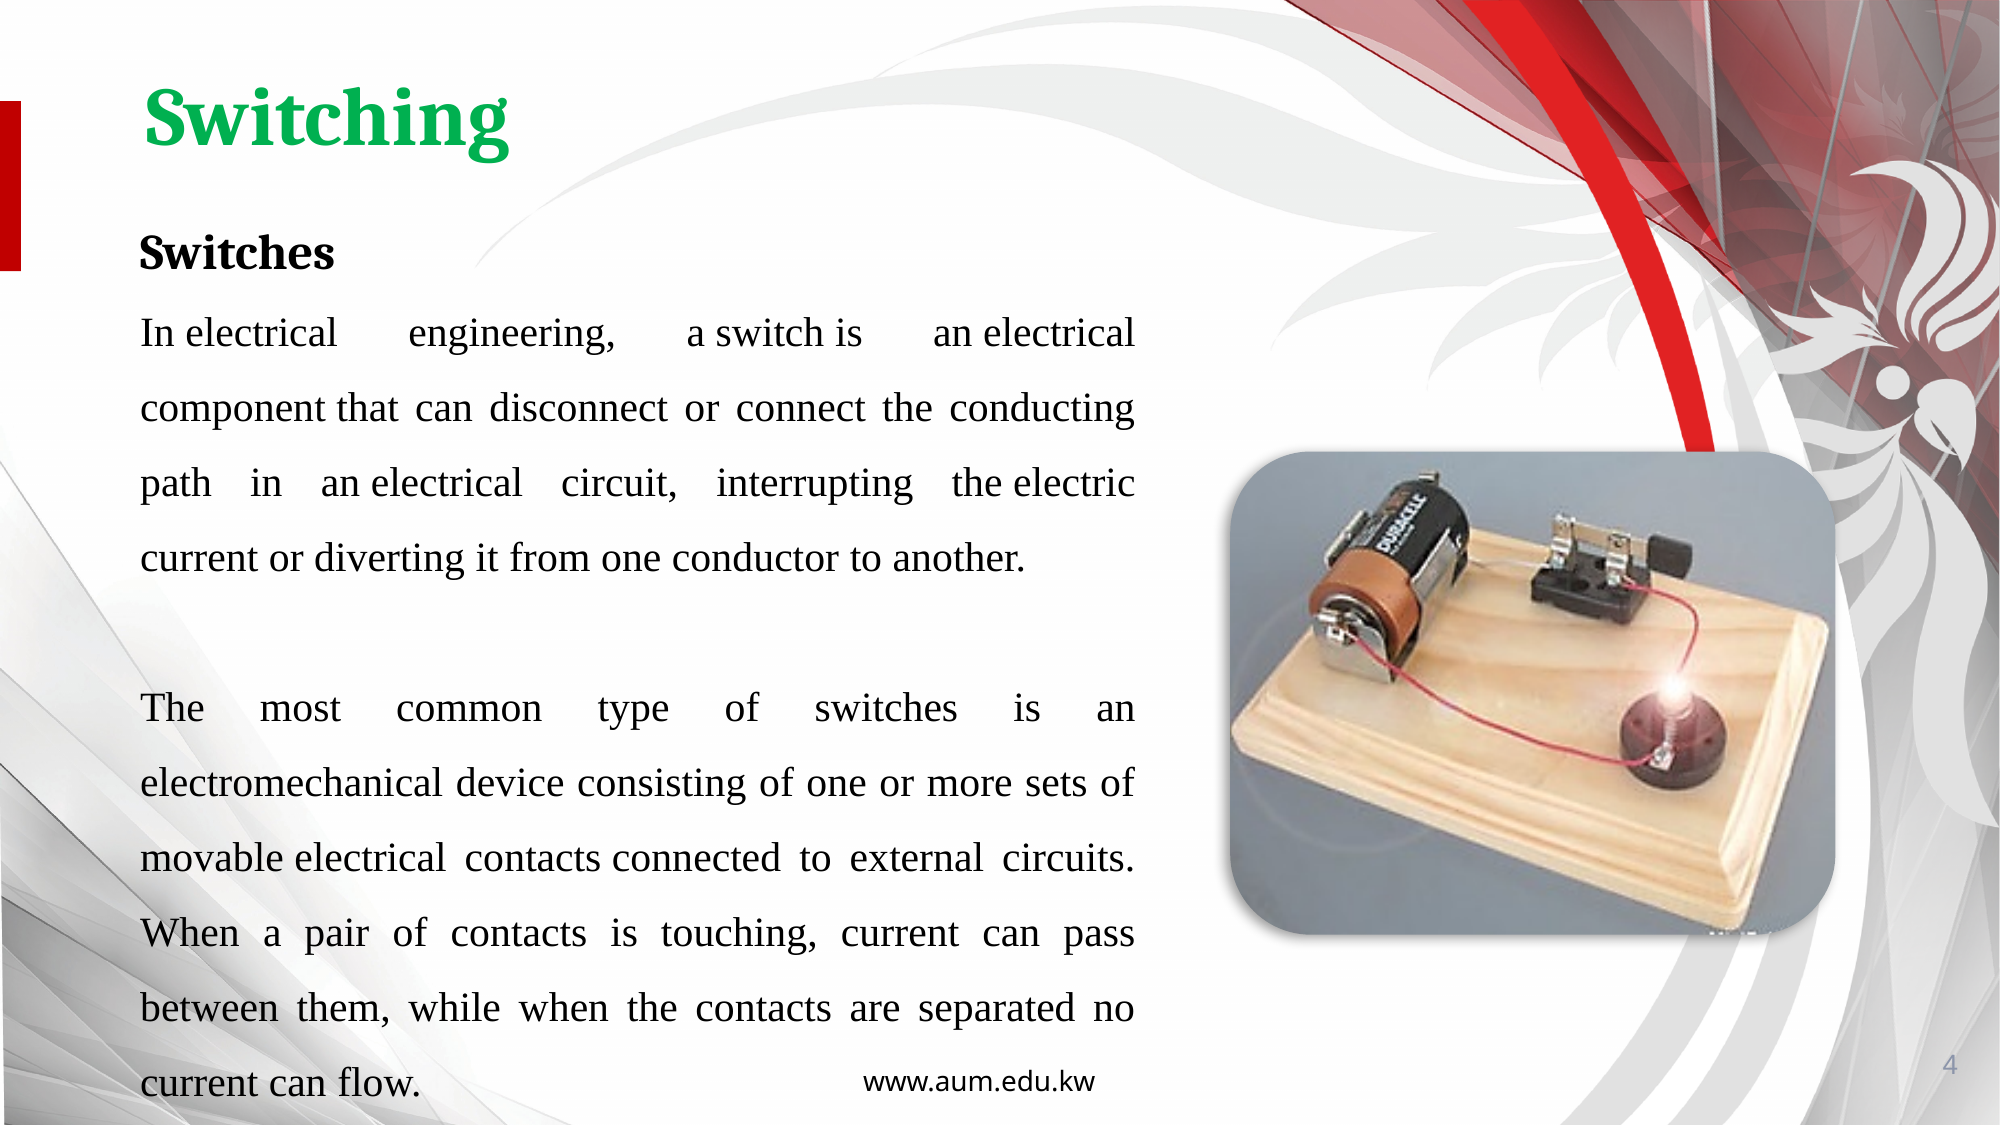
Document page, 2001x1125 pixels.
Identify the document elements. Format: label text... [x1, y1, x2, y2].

text_box Switching [131, 55, 526, 170]
picture [0, 0, 2000, 1125]
text_box Switches In electrical engineering, a switch is an electrical component that can disconnect or connect the conducting path in an electrical circuit, interrupting the electric current or diverting it from one conductor to another. The most common type of switches is an electromechanical device consisting of one or more sets of movable electrical contacts connected to external circuits. When a pair of contacts is touching, current can pass between them, while when the contacts are separated no current can flow. [125, 182, 1152, 1112]
slide_number 4 [1853, 1019, 1974, 1106]
